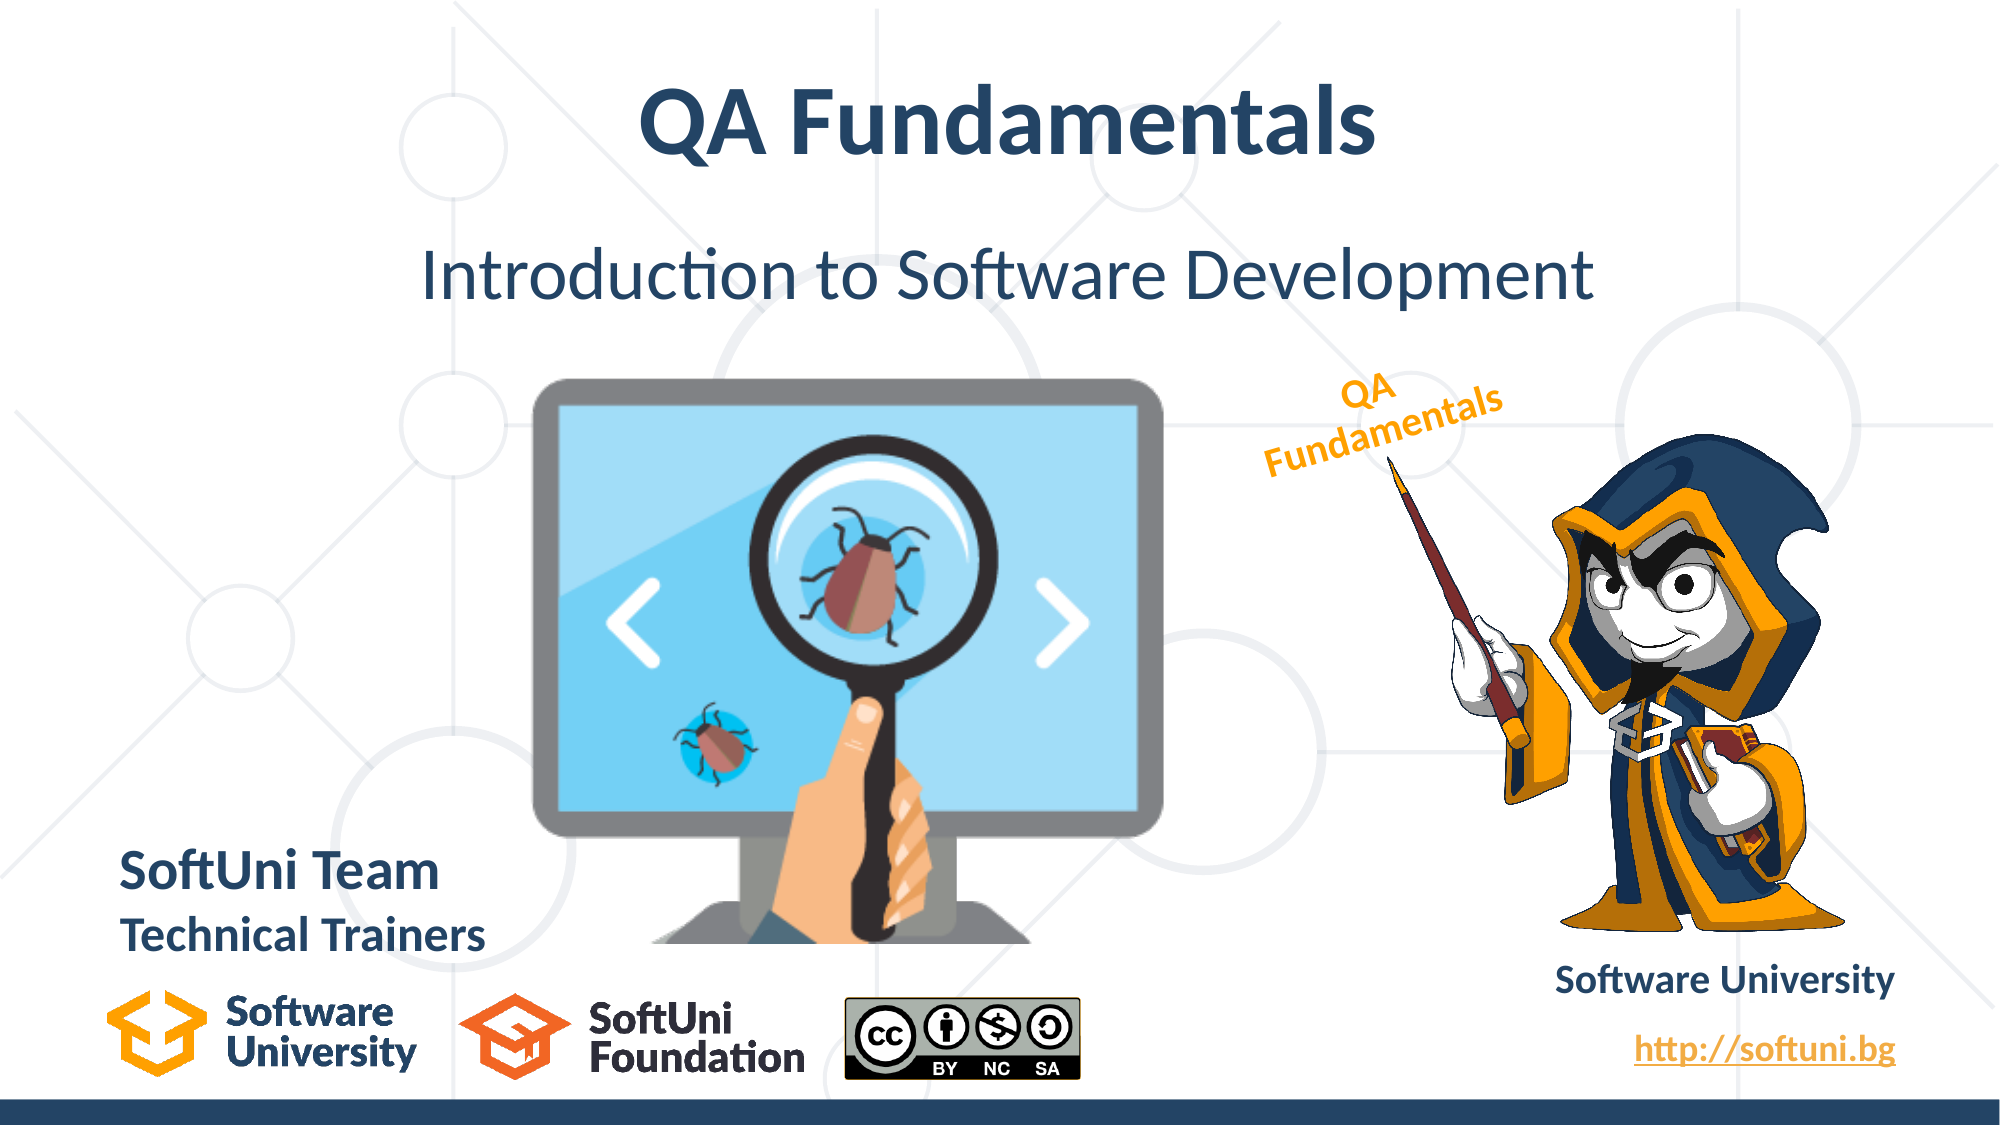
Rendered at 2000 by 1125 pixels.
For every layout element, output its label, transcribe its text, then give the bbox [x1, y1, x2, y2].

list http://softuni.bg [1417, 1015, 1902, 1123]
list Software University [1417, 943, 1902, 1015]
picture [221, 1032, 417, 1077]
title QA Fundamentals [109, 41, 1908, 187]
list SoftUni Team [113, 822, 451, 891]
picture [458, 993, 804, 1080]
picture [107, 990, 211, 1077]
picture [845, 997, 1081, 1079]
picture [1369, 389, 1890, 953]
picture [456, 369, 1223, 945]
text_box QA Fundamentals [1227, 314, 1560, 508]
list Technical Trainers [113, 891, 598, 1032]
subtitle Introduction to Software Development [109, 213, 1908, 359]
